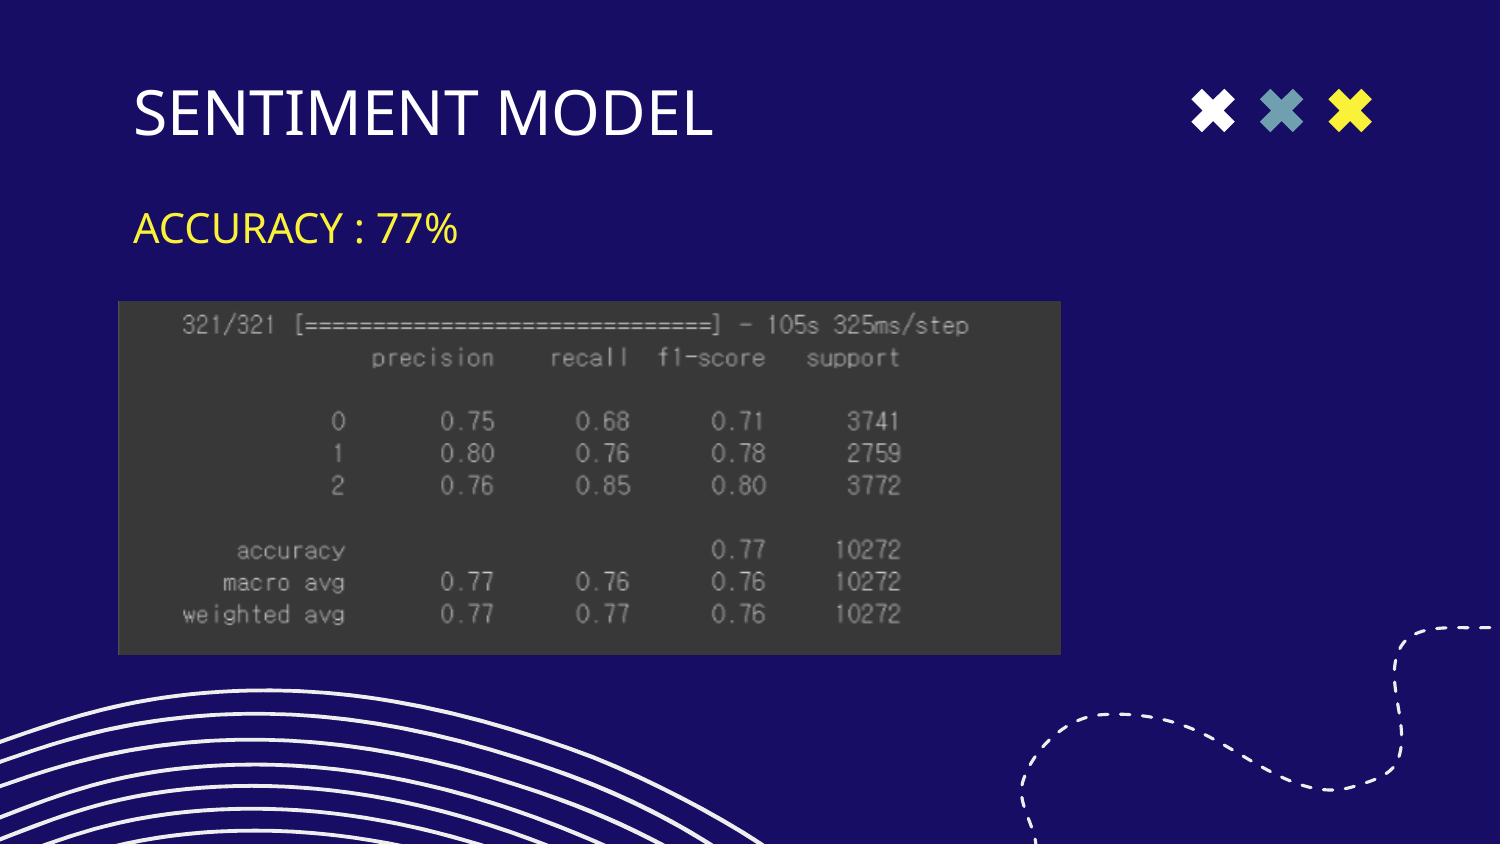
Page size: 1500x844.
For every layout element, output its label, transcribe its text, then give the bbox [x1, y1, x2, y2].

text_box [1021, 627, 1500, 844]
picture [117, 300, 1061, 655]
title ACCURACY : 77% [118, 201, 701, 252]
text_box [1181, 78, 1383, 143]
title SENTIMENT MODEL [118, 63, 1381, 158]
